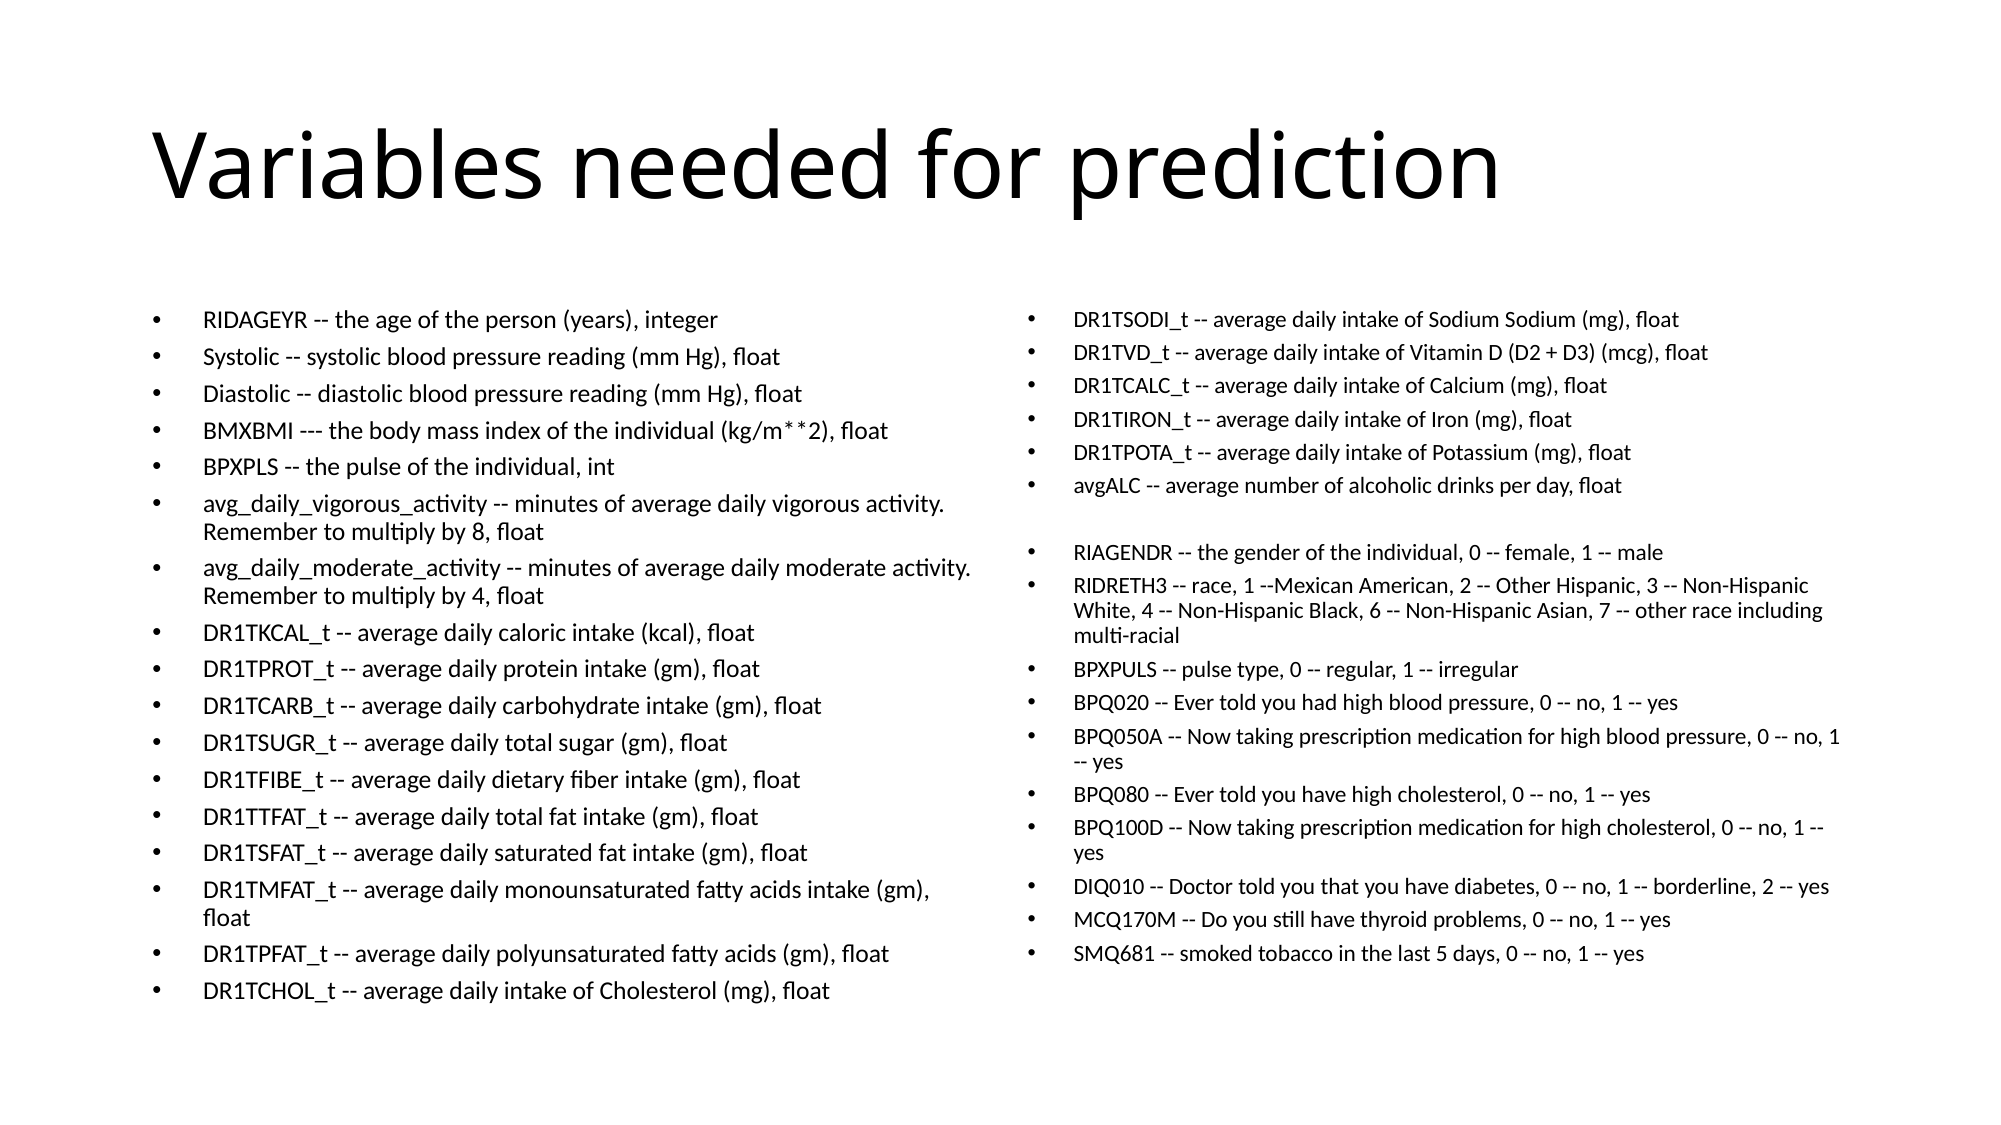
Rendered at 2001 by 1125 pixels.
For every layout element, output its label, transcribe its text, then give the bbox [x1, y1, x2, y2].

title Variables needed for prediction [137, 59, 1863, 278]
list RIDAGEYR -- the age of the person (years), integer Systolic -- systolic blood pressure reading (mm Hg), float Diastolic -- diastolic blood pressure reading (mm Hg), float BMXBMI --- the body mass index of the individual (kg/m**2), float BPXPLS -- the pulse of the individual, int avg_daily_vigorous_activity -- minutes of average daily vigorous activity. Remember to multiply by 8, float avg_daily_moderate_activity -- minutes of average daily moderate activity. Remember to multiply by 4, float DR1TKCAL_t -- average daily caloric intake (kcal), float DR1TPROT_t -- average daily protein intake (gm), float DR1TCARB_t -- average daily carbohydrate intake (gm), float DR1TSUGR_t -- average daily total sugar (gm), float DR1TFIBE_t -- average daily dietary fiber intake (gm), float DR1TTFAT_t -- average daily total fat intake (gm), float DR1TSFAT_t -- average daily saturated fat intake (gm), float DR1TMFAT_t -- average daily monounsaturated fatty acids intake (gm), float DR1TPFAT_t -- average daily polyunsaturated fatty acids (gm), float DR1TCHOL_t -- average daily intake of Cholesterol (mg), float [137, 299, 988, 1014]
list DR1TSODI_t -- average daily intake of Sodium Sodium (mg), float DR1TVD_t -- average daily intake of Vitamin D (D2 + D3) (mcg), float DR1TCALC_t -- average daily intake of Calcium (mg), float DR1TIRON_t -- average daily intake of Iron (mg), float DR1TPOTA_t -- average daily intake of Potassium (mg), float avgALC -- average number of alcoholic drinks per day, float RIAGENDR -- the gender of the individual, 0 -- female, 1 -- male RIDRETH3 -- race, 1 --Mexican American, 2 -- Other Hispanic, 3 -- Non-Hispanic White, 4 -- Non-Hispanic Black, 6 -- Non-Hispanic Asian, 7 -- other race including multi-racial BPXPULS -- pulse type, 0 -- regular, 1 -- irregular BPQ020 -- Ever told you had high blood pressure, 0 -- no, 1 -- yes BPQ050A -- Now taking prescription medication for high blood pressure, 0 -- no, 1 -- yes BPQ080 -- Ever told you have high cholesterol, 0 -- no, 1 -- yes BPQ100D -- Now taking prescription medication for high cholesterol, 0 -- no, 1 -- yes DIQ010 -- Doctor told you that you have diabetes, 0 -- no, 1 -- borderline, 2 -- yes MCQ170M -- Do you still have thyroid problems, 0 -- no, 1 -- yes SMQ681 -- smoked tobacco in the last 5 days, 0 -- no, 1 -- yes [1012, 299, 1863, 1014]
